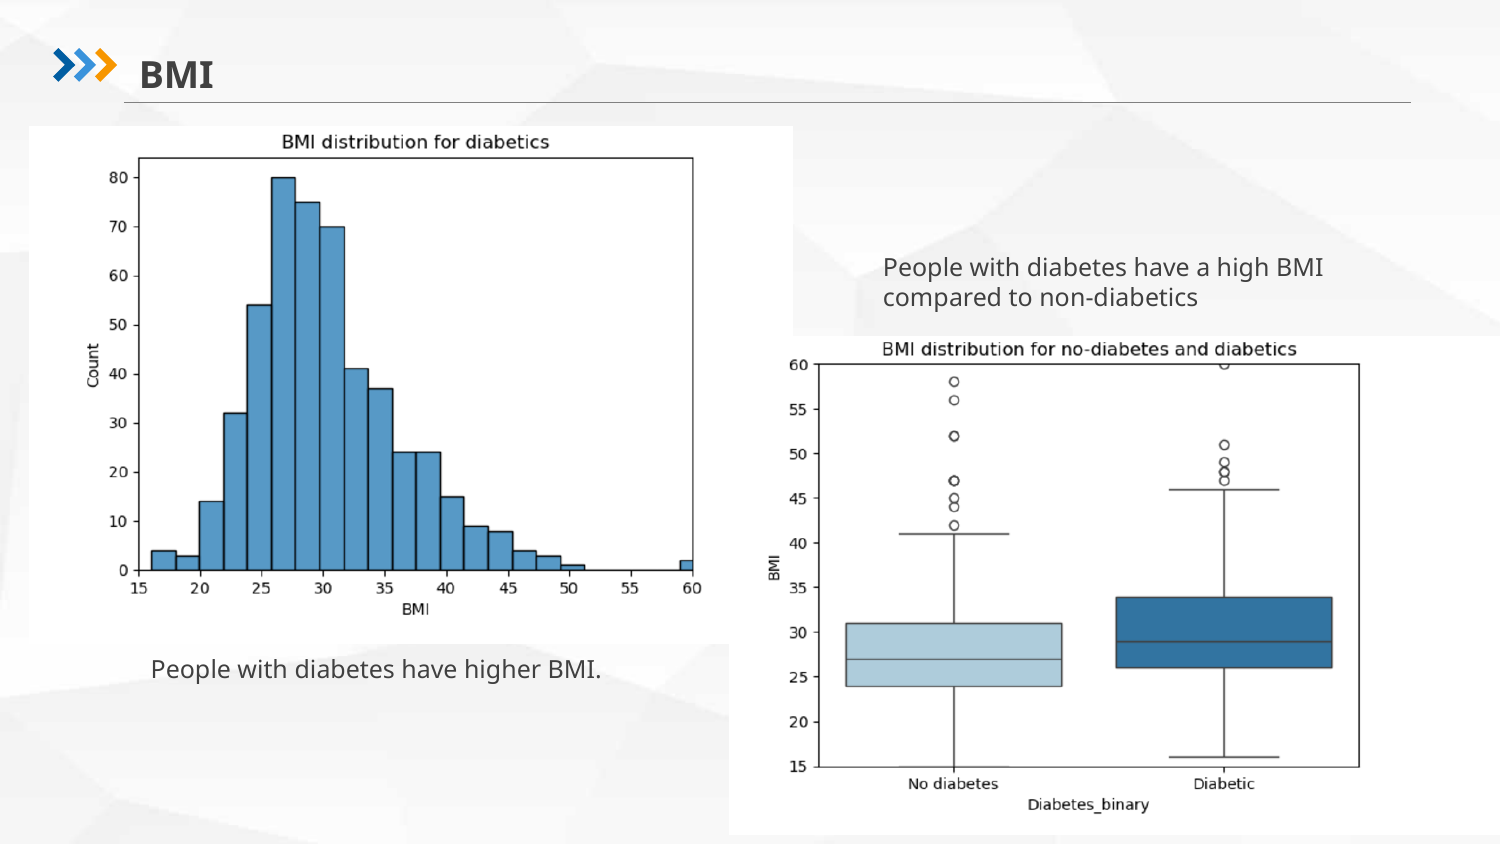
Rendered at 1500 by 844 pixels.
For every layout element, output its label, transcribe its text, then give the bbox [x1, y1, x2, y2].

text_box People with diabetes have higher BMI. [135, 653, 636, 692]
picture [0, 0, 1500, 844]
text_box BMI [123, 43, 440, 113]
text_box People with diabetes have a high BMI compared to non-diabetics [868, 244, 1369, 320]
